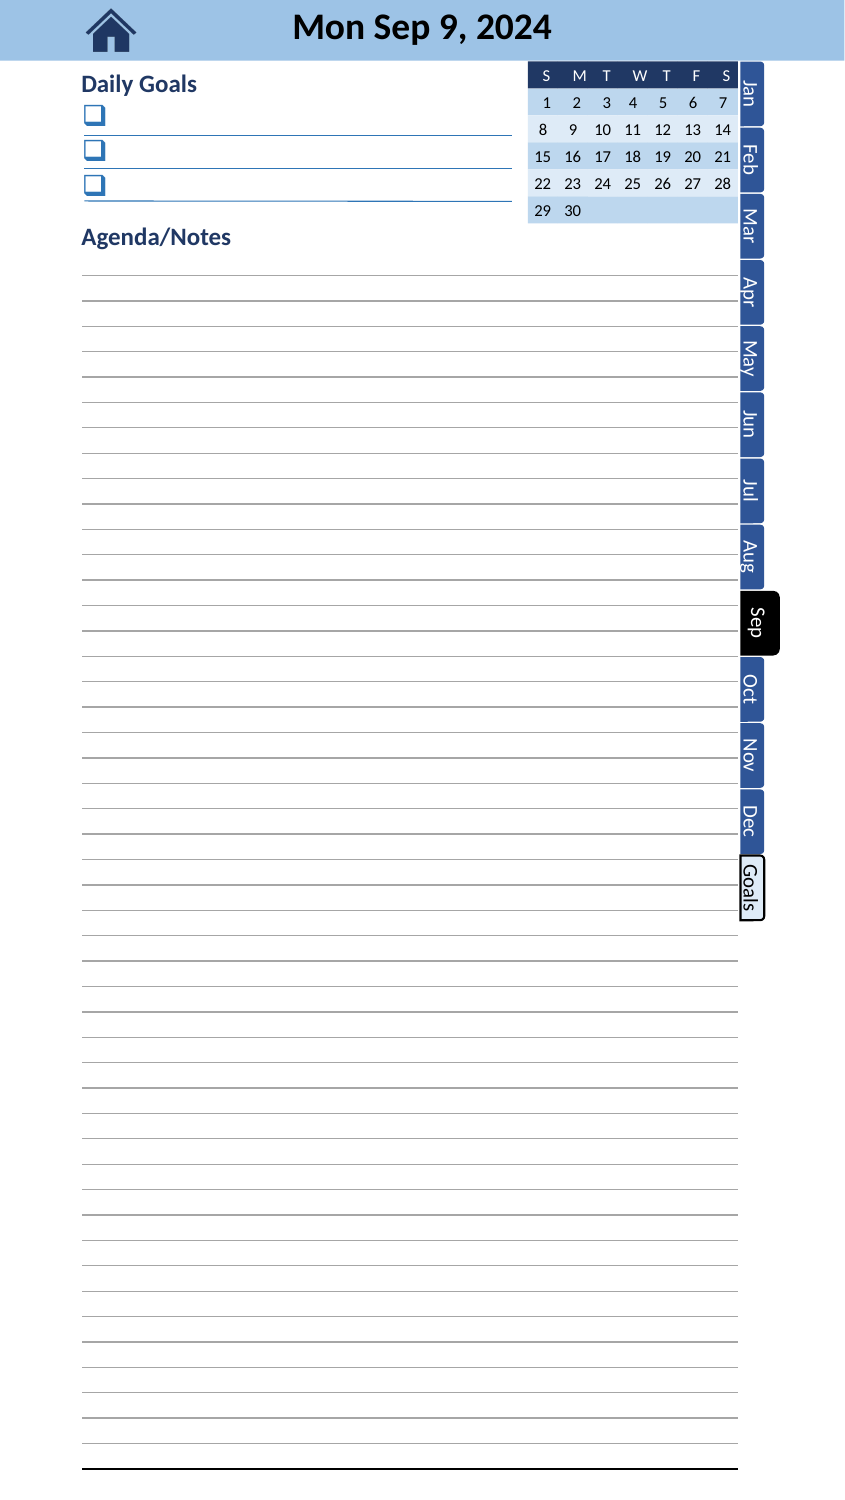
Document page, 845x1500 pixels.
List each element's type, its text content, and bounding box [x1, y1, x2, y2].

list Mon Sep 9, 2024 [190, 0, 655, 61]
picture [82, 1, 140, 59]
